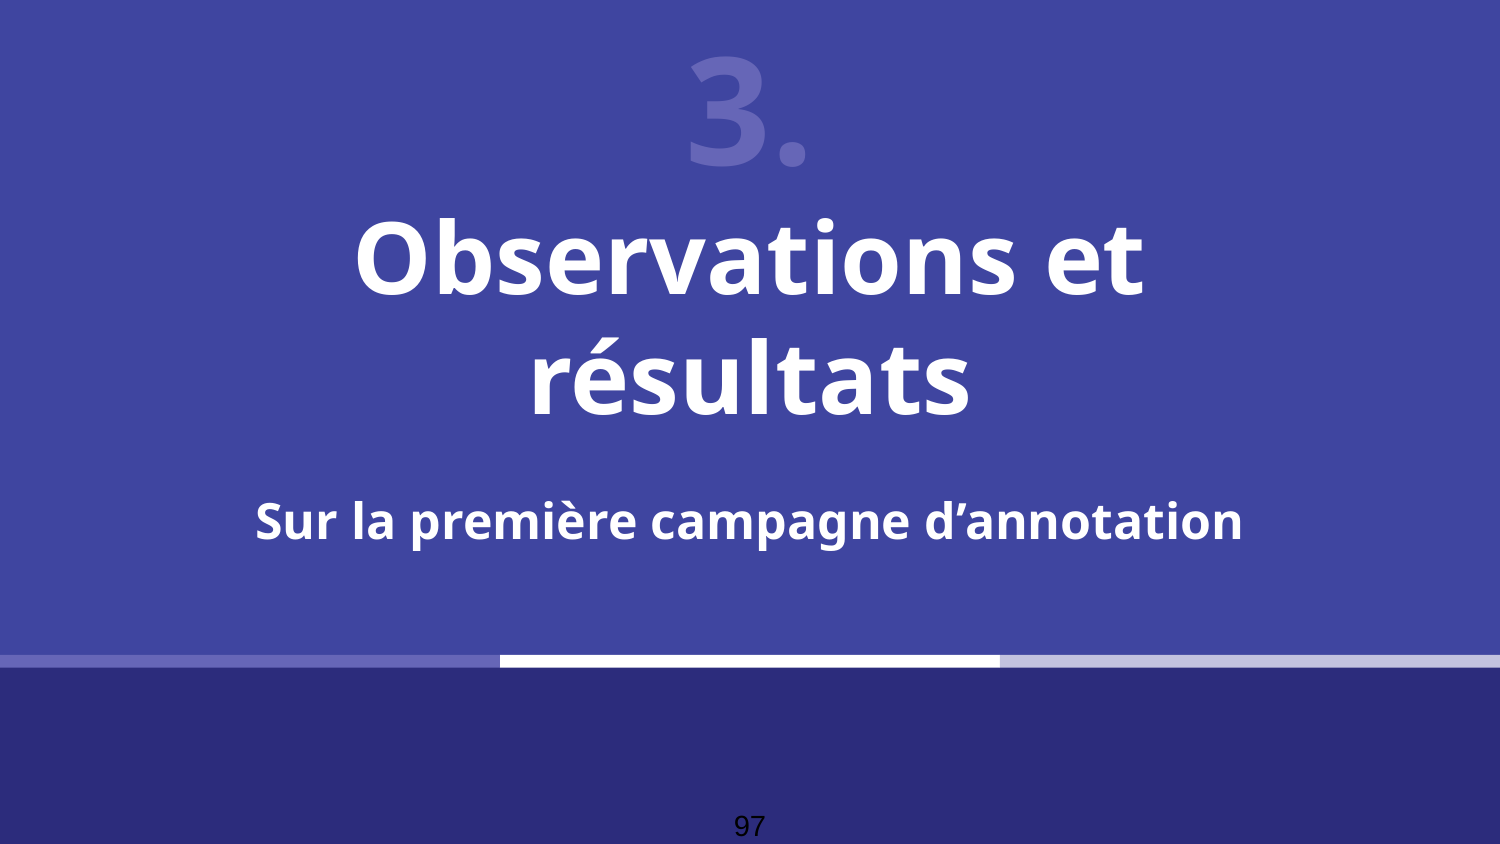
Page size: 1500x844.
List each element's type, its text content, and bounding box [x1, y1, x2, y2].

slide_number 97 [0, 792, 1500, 844]
subtitle Sur la première campagne d’annotation [112, 465, 1388, 595]
title 3. Observations et résultats [112, 259, 1388, 450]
